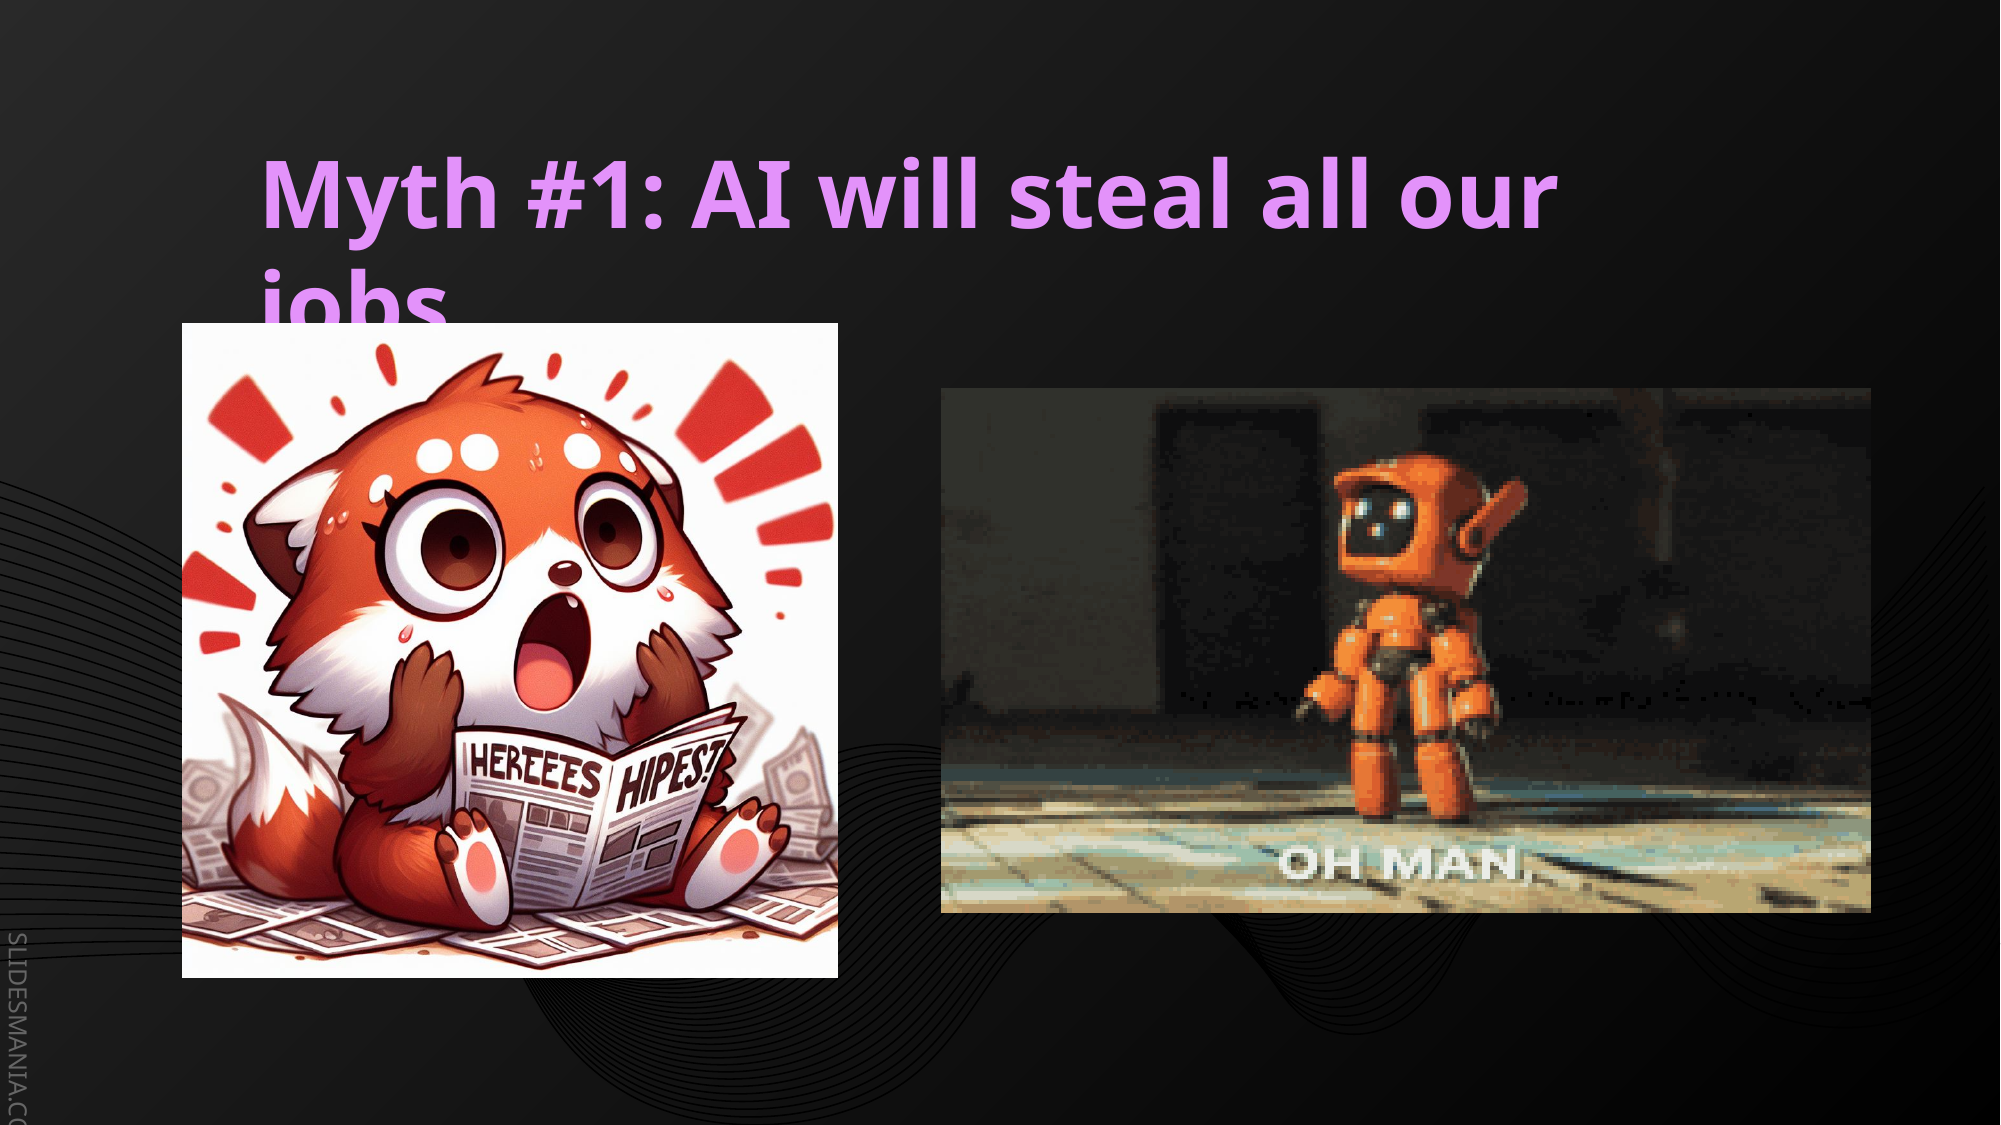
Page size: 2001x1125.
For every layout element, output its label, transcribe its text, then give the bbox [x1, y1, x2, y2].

picture [182, 323, 838, 978]
picture [941, 388, 1871, 913]
title Myth #1: AI will steal all our jobs. [238, 114, 1762, 240]
